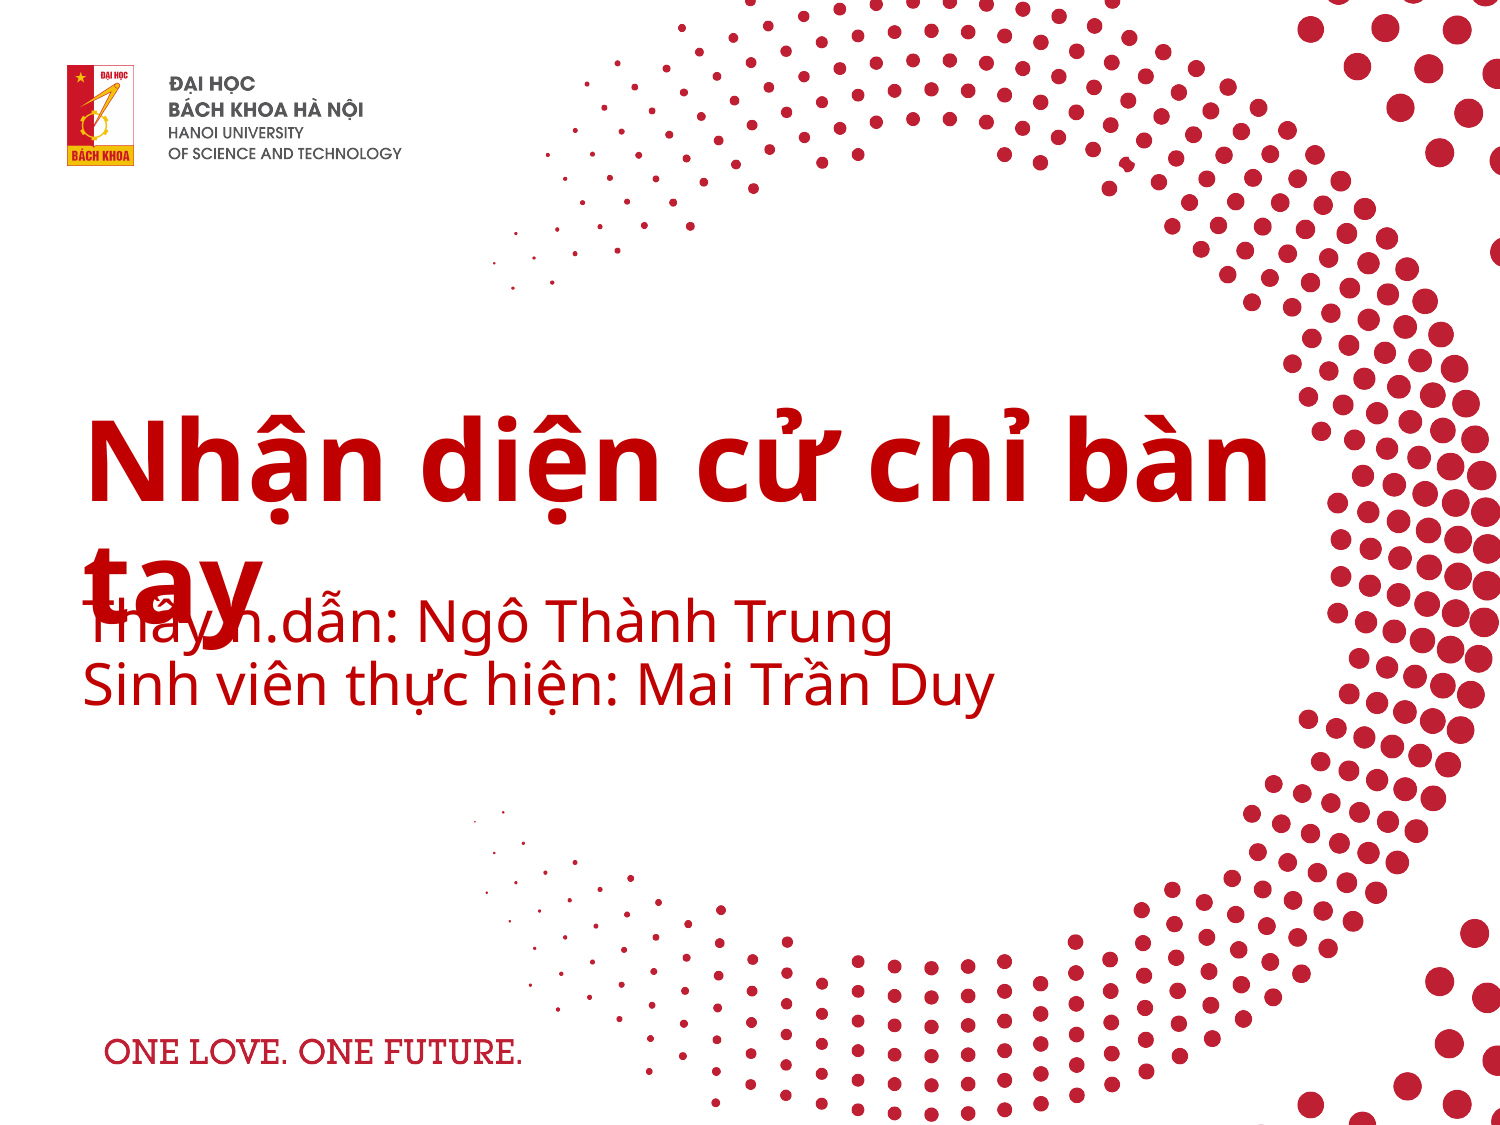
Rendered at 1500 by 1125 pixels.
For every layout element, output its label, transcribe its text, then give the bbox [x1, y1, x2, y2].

picture [0, 0, 1500, 1125]
text_box Nhận diện cử chỉ bàn tay [67, 397, 1363, 537]
text_box Thầy h.dẫn: Ngô Thành Trung Sinh viên thực hiện: Mai Trần Duy [67, 585, 1273, 725]
